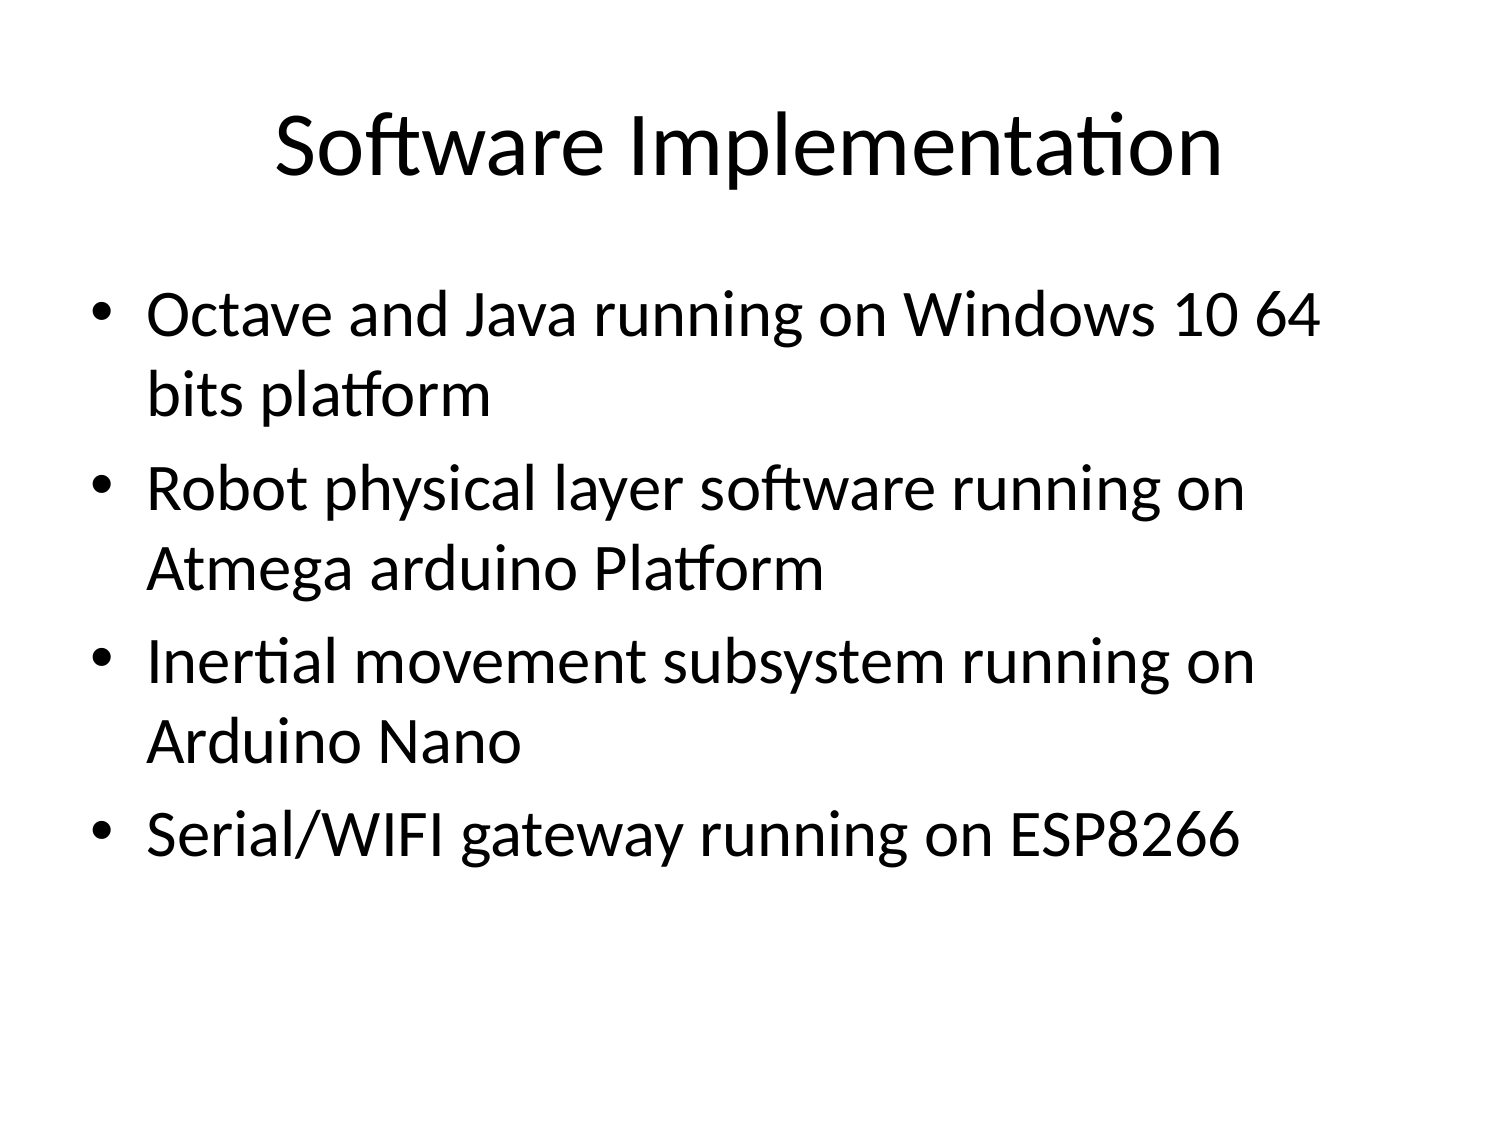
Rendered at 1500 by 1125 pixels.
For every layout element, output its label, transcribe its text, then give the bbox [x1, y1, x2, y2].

list Octave and Java running on Windows 10 64 bits platform Robot physical layer software running on Atmega arduino Platform Inertial movement subsystem running on Arduino Nano Serial/WIFI gateway running on ESP8266 [75, 262, 1425, 1005]
title Software Implementation [75, 45, 1425, 233]
